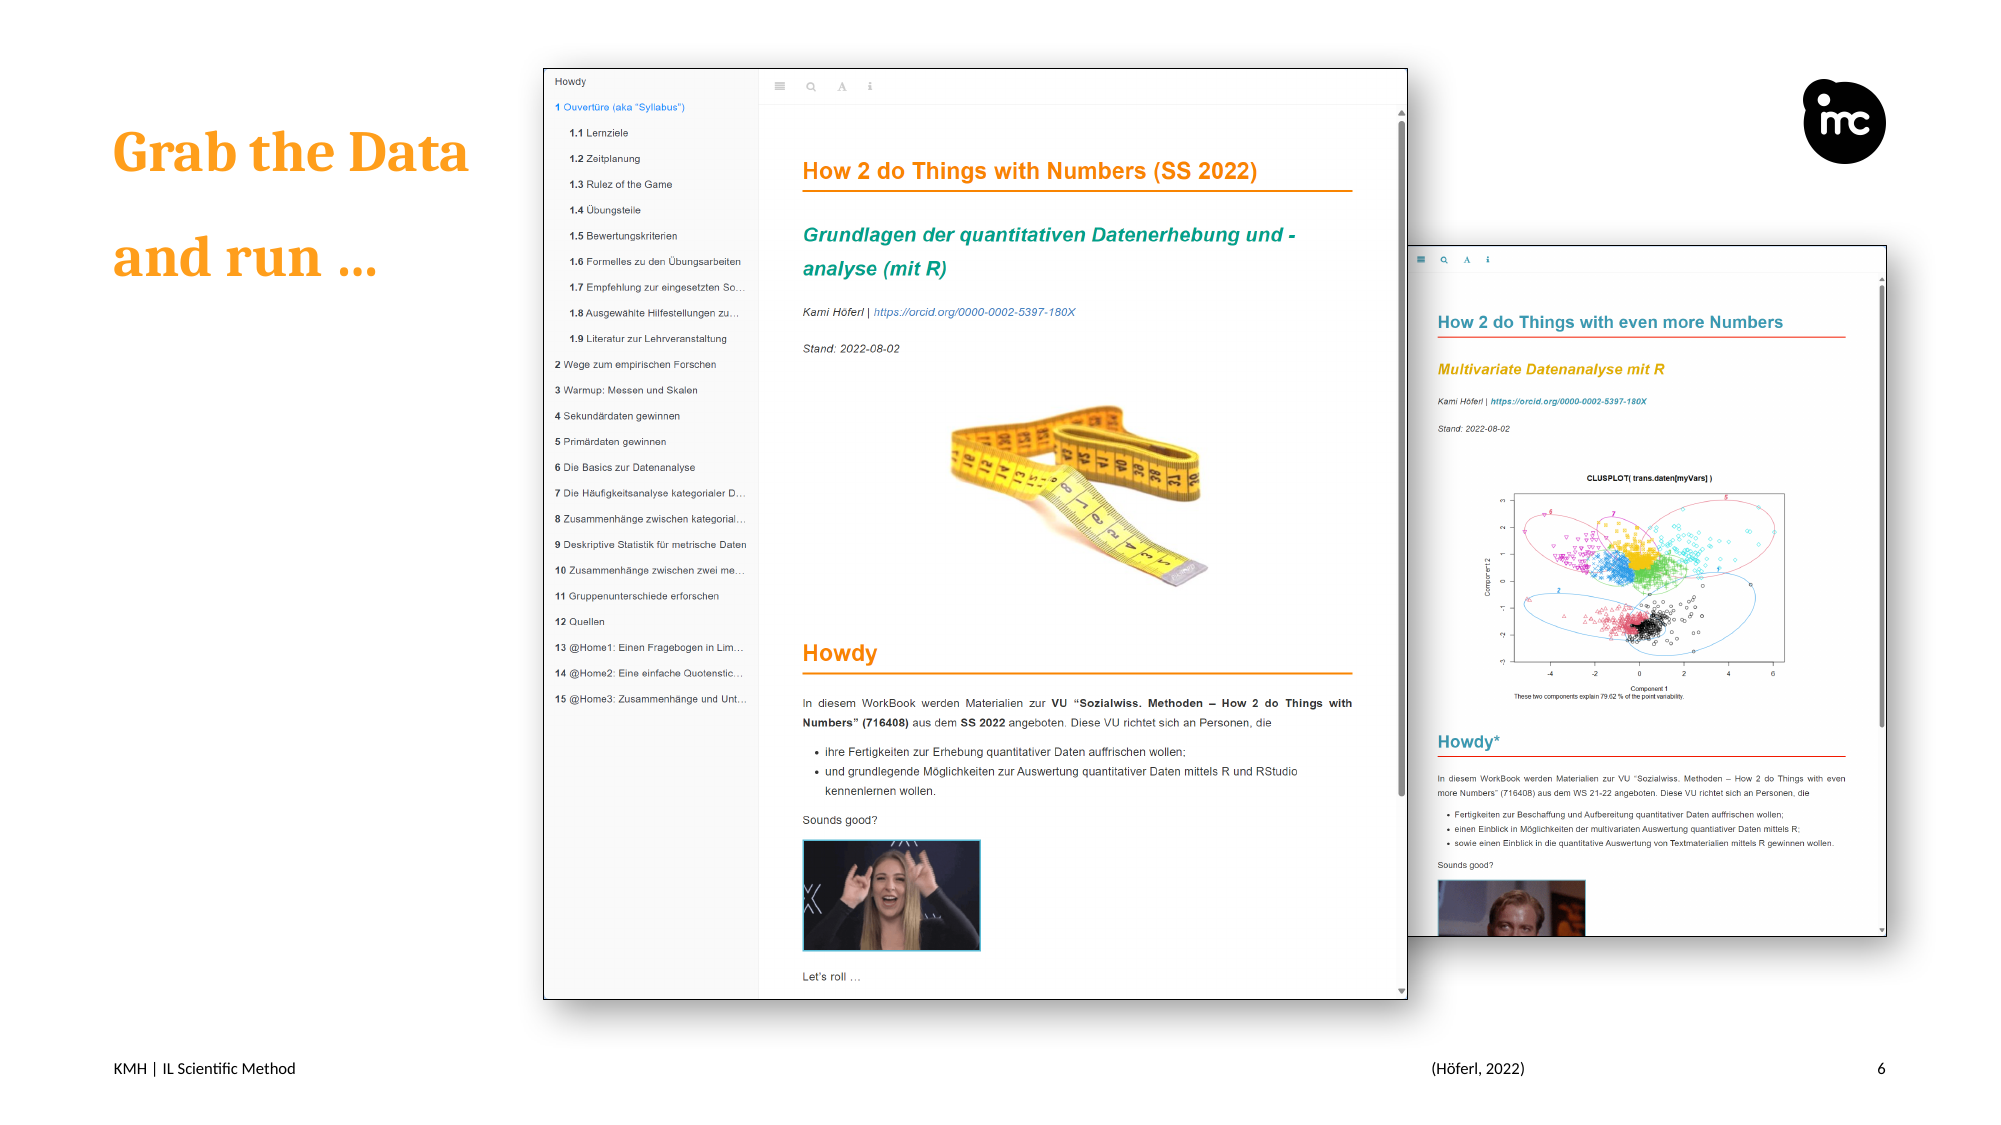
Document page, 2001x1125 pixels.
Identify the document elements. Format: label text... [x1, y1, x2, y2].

picture [544, 68, 1886, 1000]
slide_number (Höferl, 2022) [1177, 1056, 1780, 1080]
footer KMH | IL Scientific Method [114, 1056, 953, 1080]
slide_number 6 [1803, 1056, 1886, 1080]
picture [1803, 79, 1886, 164]
title Grab the Data and run … [114, 78, 536, 209]
